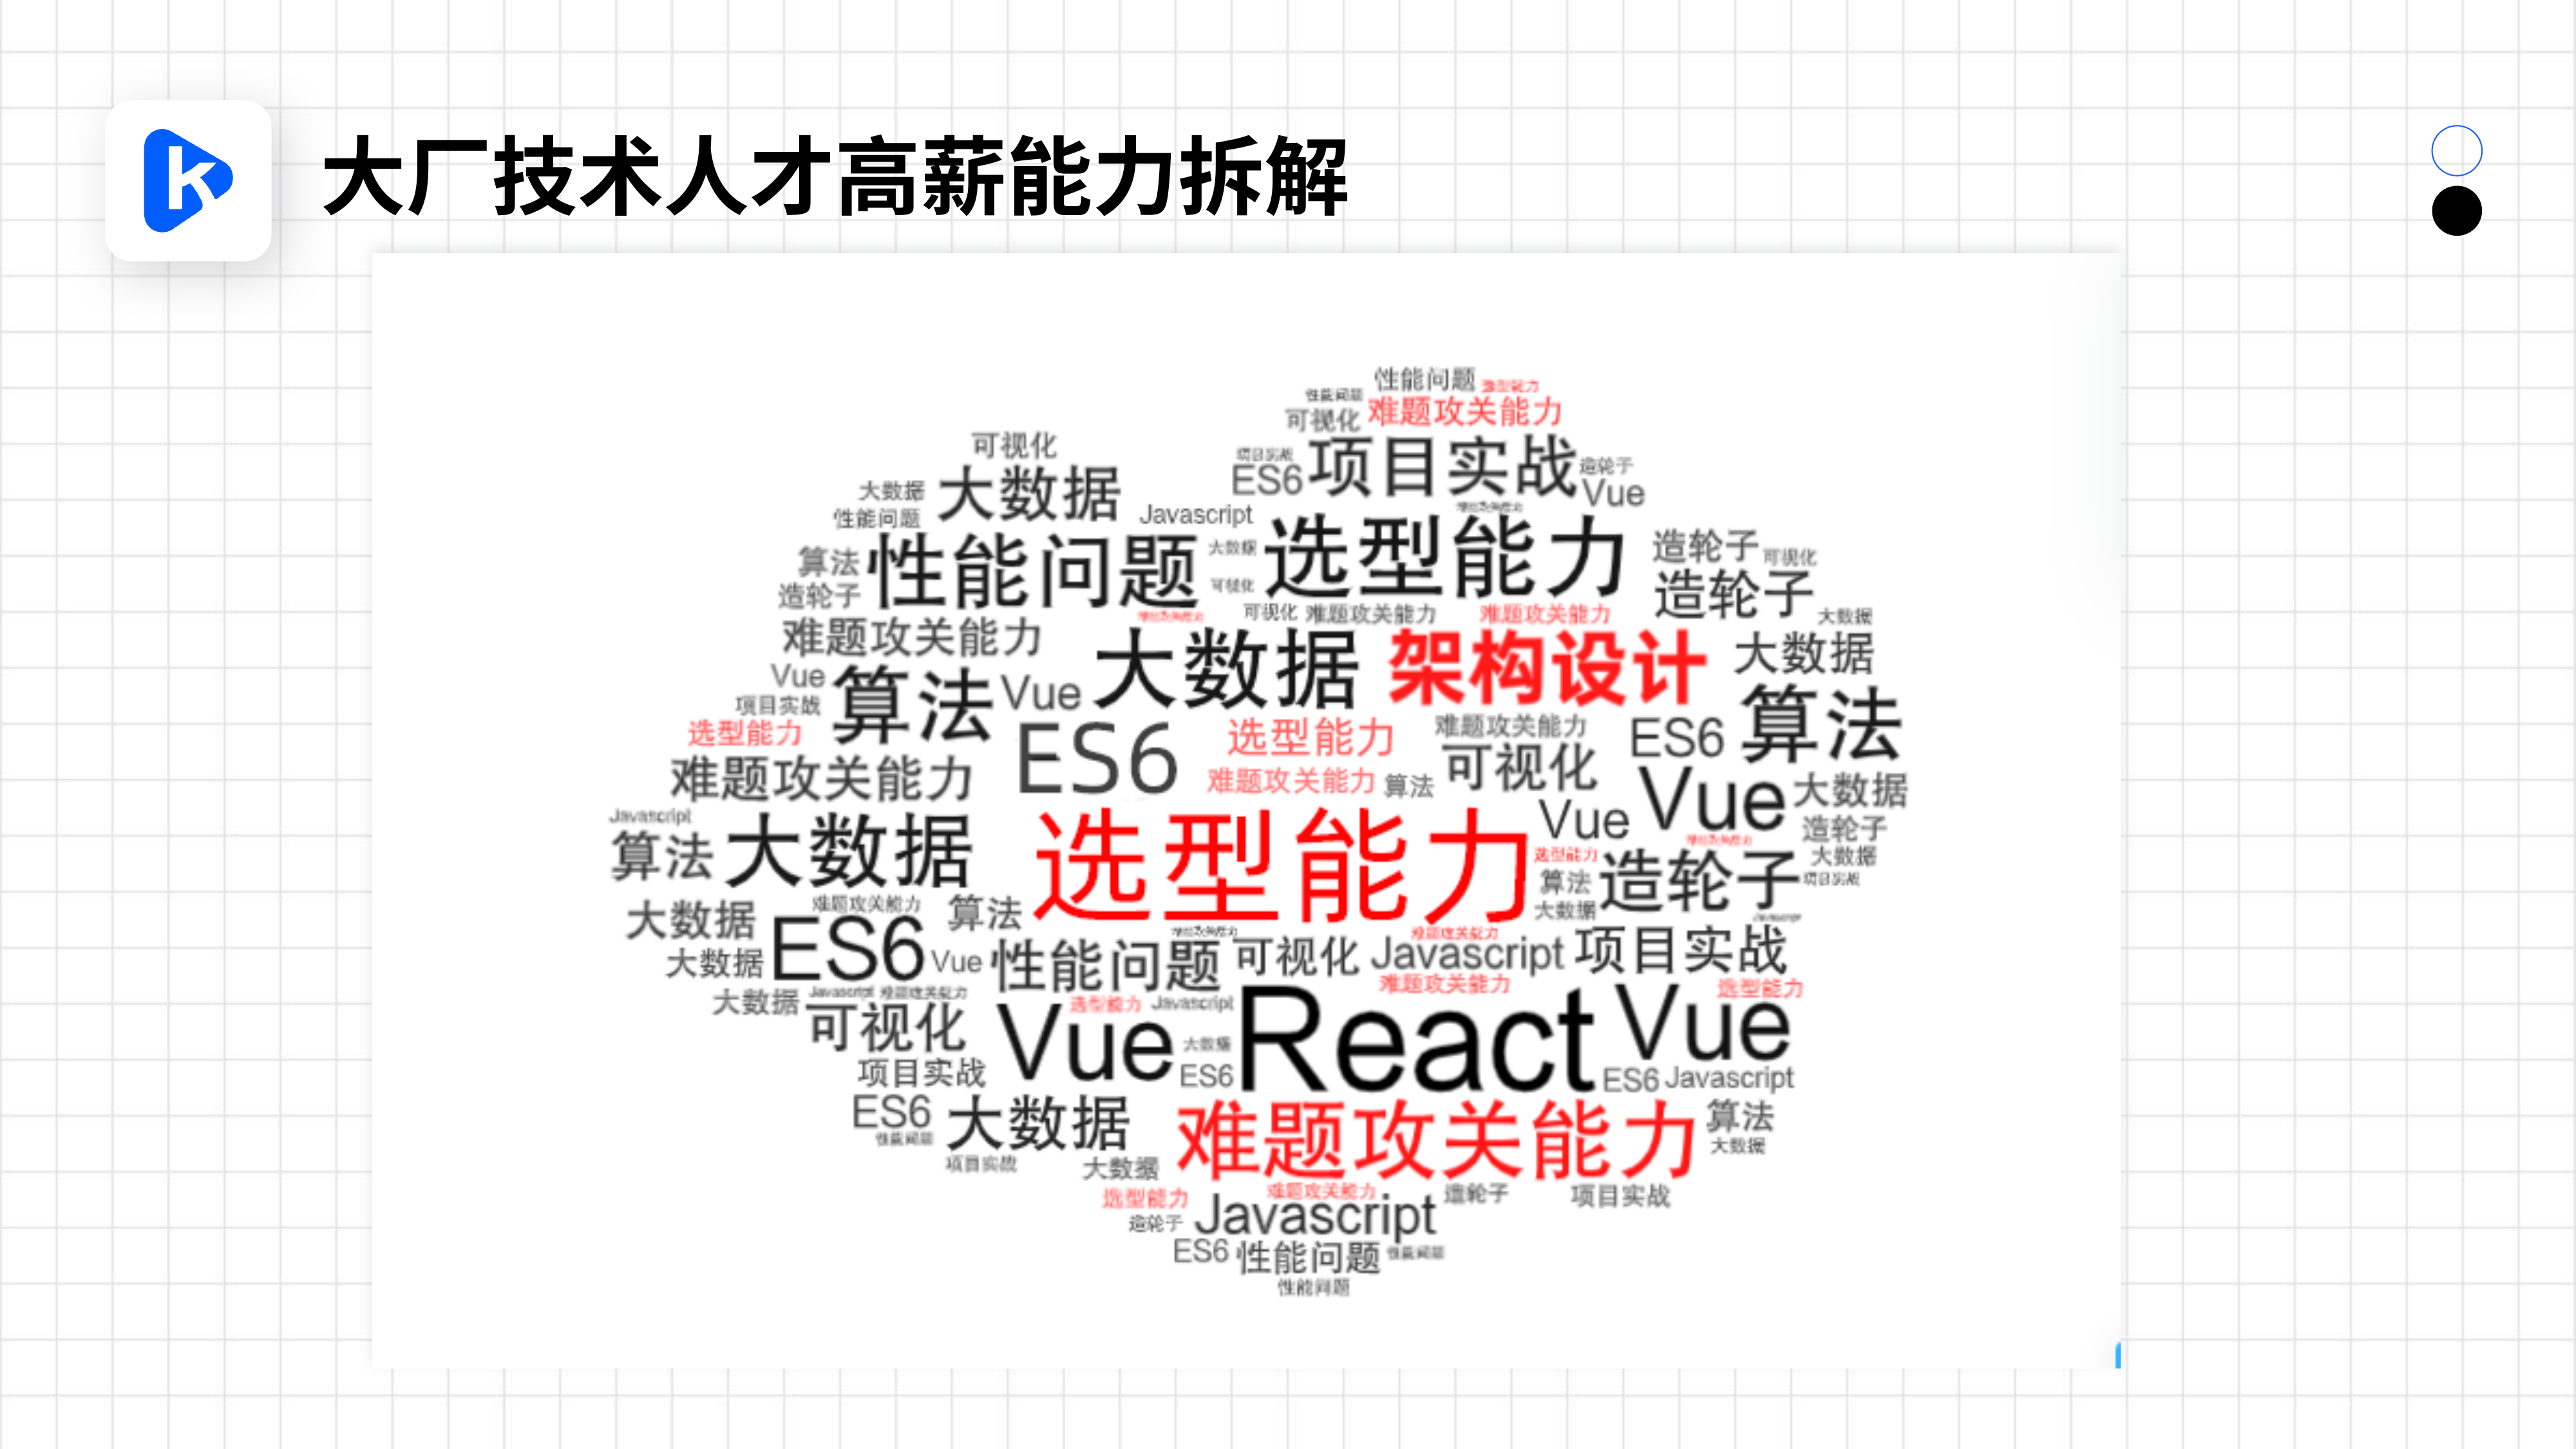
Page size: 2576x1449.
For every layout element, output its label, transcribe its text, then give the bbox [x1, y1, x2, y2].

list 大厂技术人才高薪能力拆解 [310, 108, 1984, 254]
picture [0, 0, 2576, 1449]
